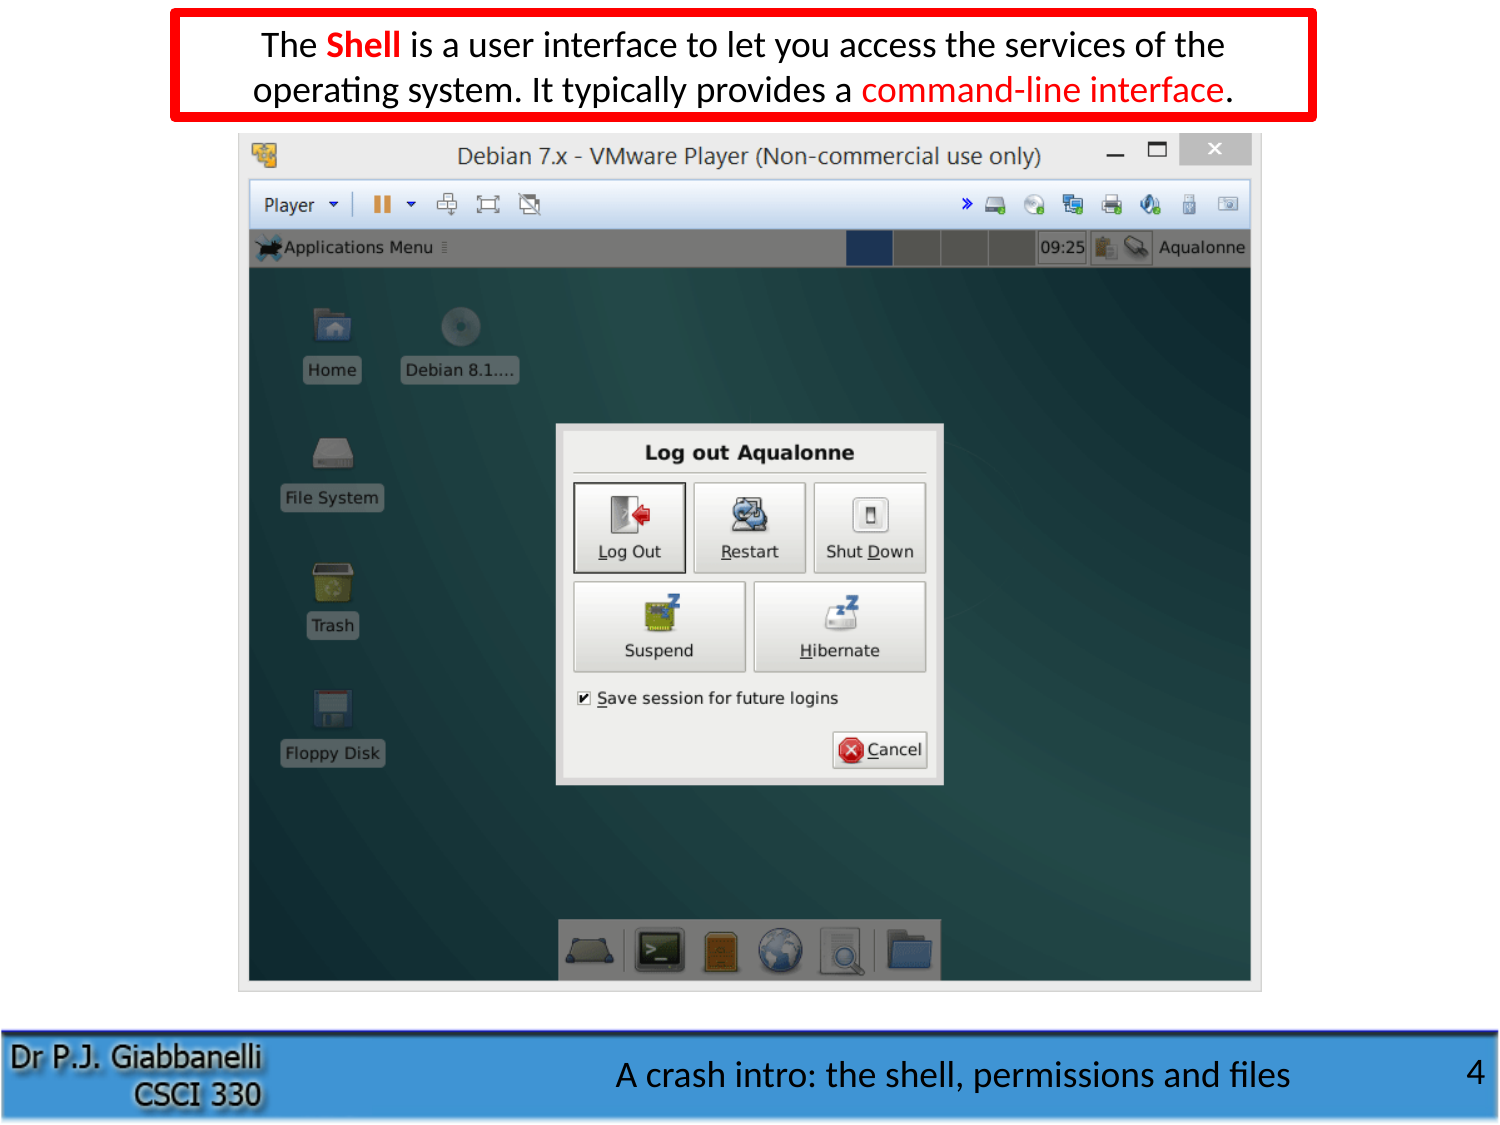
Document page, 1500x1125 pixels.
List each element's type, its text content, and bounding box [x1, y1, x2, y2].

picture [0, 1026, 1500, 1125]
text_box The Shell is a user interface to let you access the services of the operating system. It typically provides a command-line interface. [174, 12, 1313, 118]
picture [237, 132, 1263, 993]
